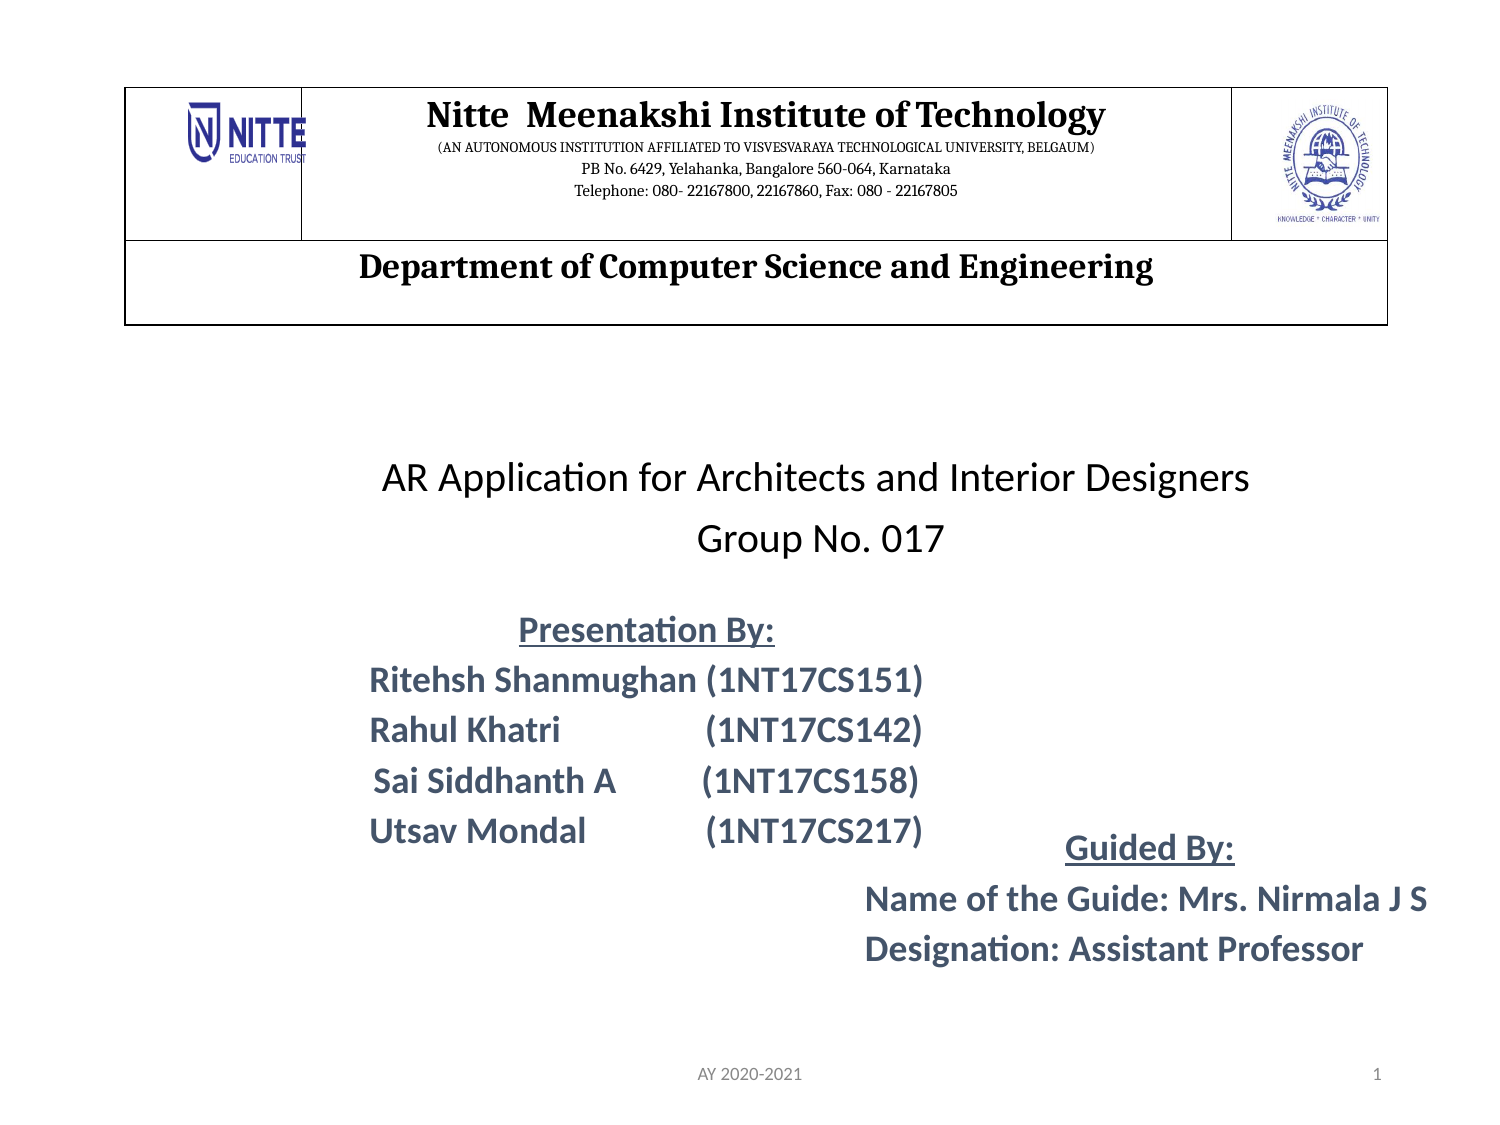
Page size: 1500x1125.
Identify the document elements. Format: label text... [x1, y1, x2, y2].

table_header Nitte Meenakshi Institute of Technology (AN AUTONOMOUS INSTITUTION AFFILIATED TO VISVESVARAYA TECHNOLOGICAL UNIVERSITY, BELGAUM) PB No. 6429, Yelahanka, Bangalore 560-064, Karnataka Telephone: 080- 22167800, 22167860, Fax: 080 - 22167805 [302, 88, 1231, 98]
table_header [126, 88, 301, 240]
slide_number 1 [1059, 1042, 1397, 1103]
text_box Guided By: Name of the Guide: Mrs. Nirmala J S Designation: Assistant Professor [849, 825, 1450, 1025]
text_box Presentation By: Ritehsh Shanmughan (1NT17CS151) Rahul Khatri (1NT17CS142) Sai Siddhanth A (1NT17CS158) Utsav Mondal (1NT17CS217) [306, 606, 988, 882]
table_cell Department of Computer Science and Engineering [126, 241, 1387, 324]
subtitle AR Application for Architects and Interior Designers Group No. 017 [262, 387, 1380, 588]
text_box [187, 99, 1380, 227]
footer AY 2020-2021 [496, 1042, 1004, 1103]
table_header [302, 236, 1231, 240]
table_header [1232, 88, 1387, 240]
